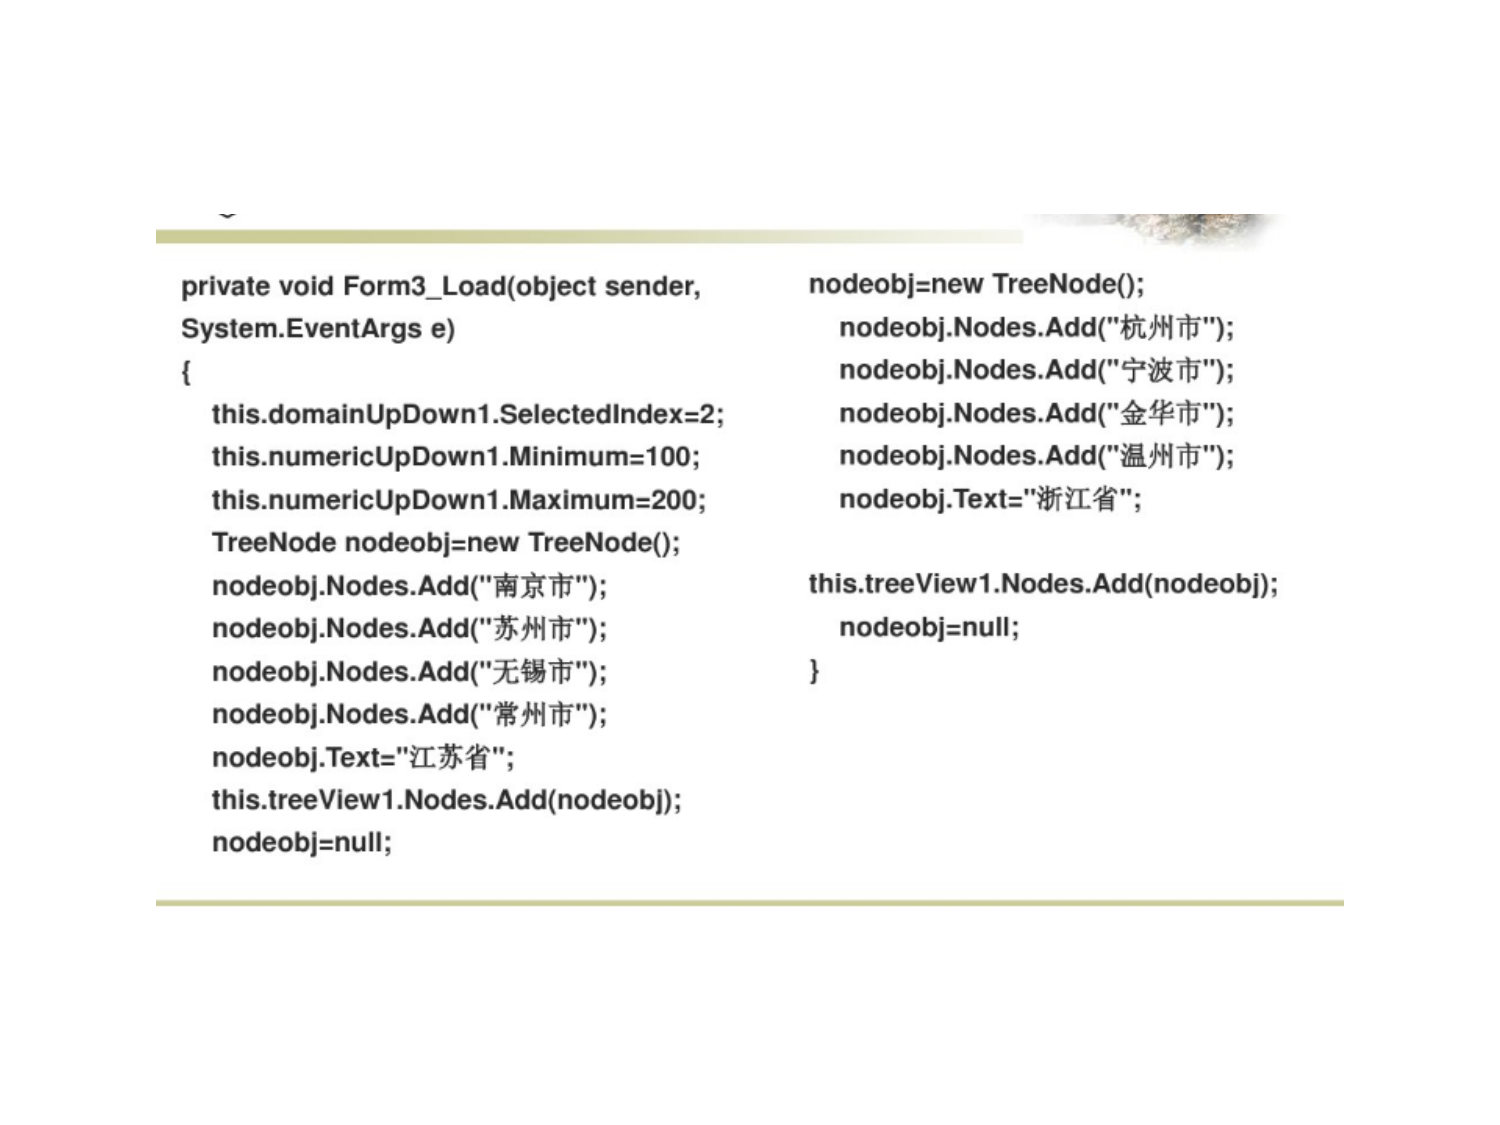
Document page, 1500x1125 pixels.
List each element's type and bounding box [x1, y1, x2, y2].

picture [155, 213, 1344, 912]
